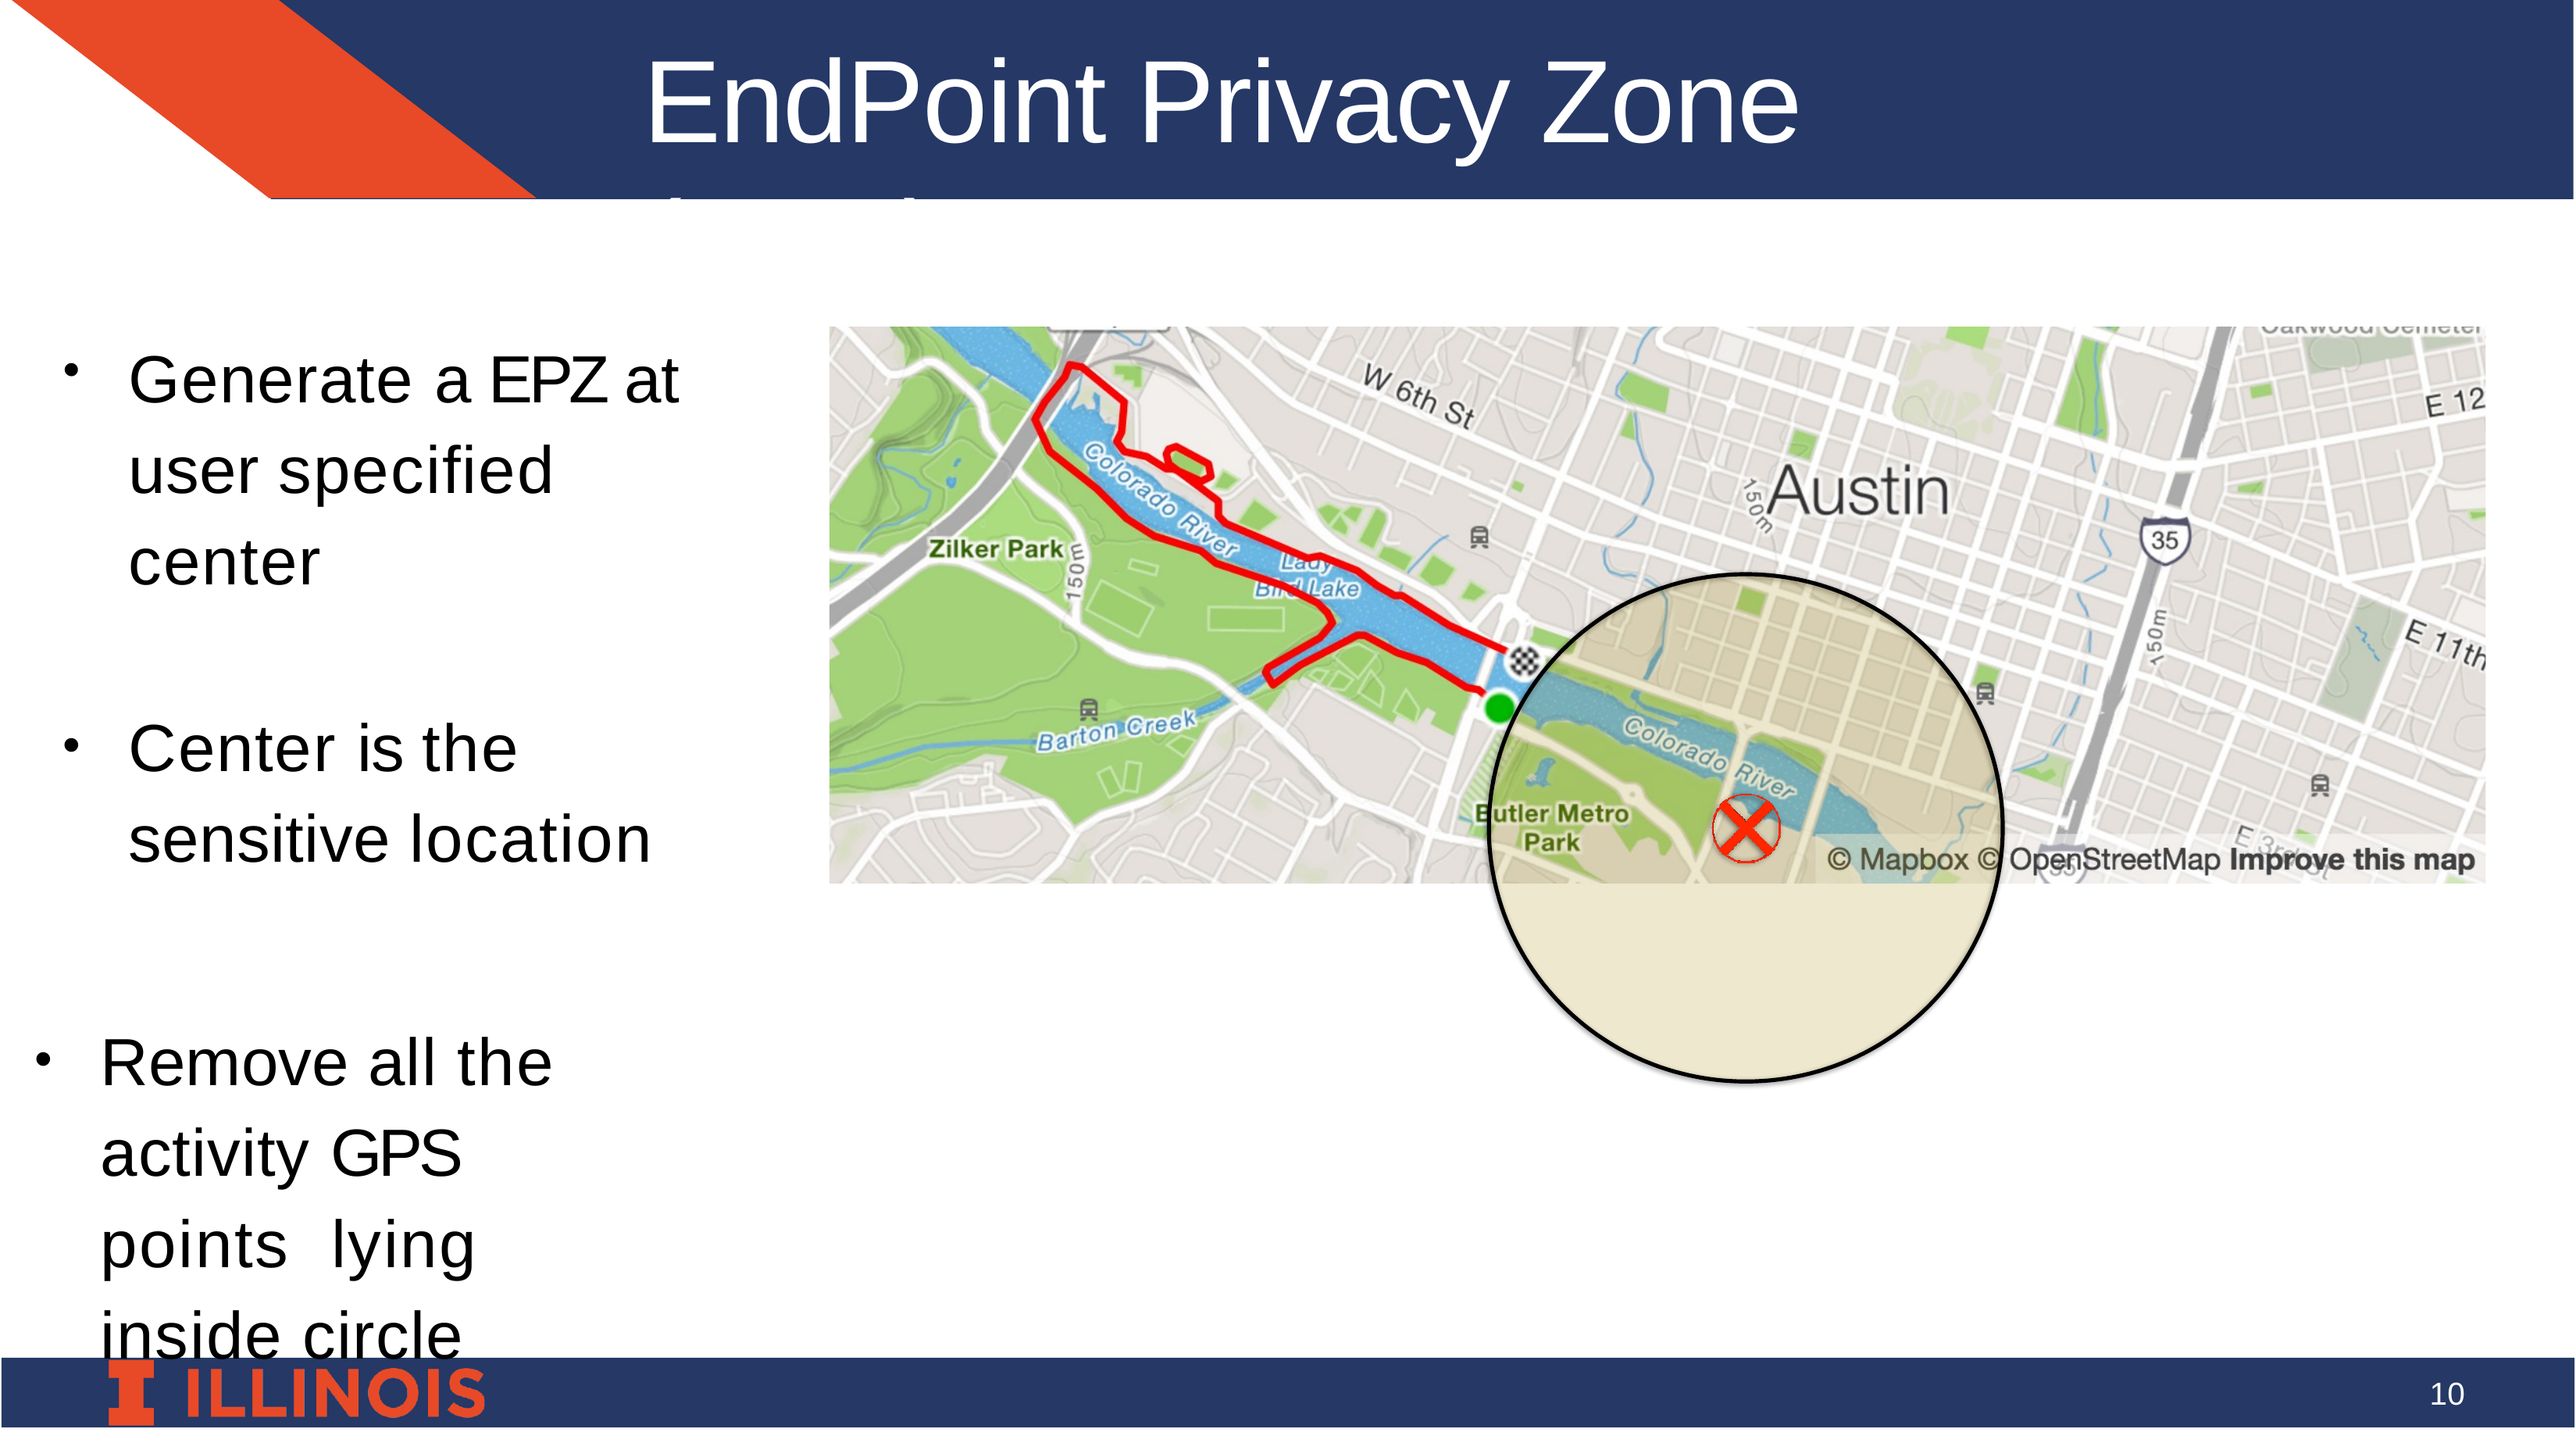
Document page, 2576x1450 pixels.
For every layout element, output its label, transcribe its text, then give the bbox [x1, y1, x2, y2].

text_box 10 [2428, 1378, 2467, 1412]
text_box Generate a EPZ at user specified center Center is the sensitive location Remove all the activity GPS points lying inside circle [33, 323, 769, 1373]
text_box [1489, 574, 2003, 1082]
text_box [1481, 569, 2010, 1092]
text_box [1711, 793, 1781, 863]
picture [109, 1373, 485, 1426]
title EndPoint Privacy Zone (EPZ) [640, 23, 2118, 307]
text_box [1705, 790, 1786, 871]
text_box [829, 327, 2486, 884]
